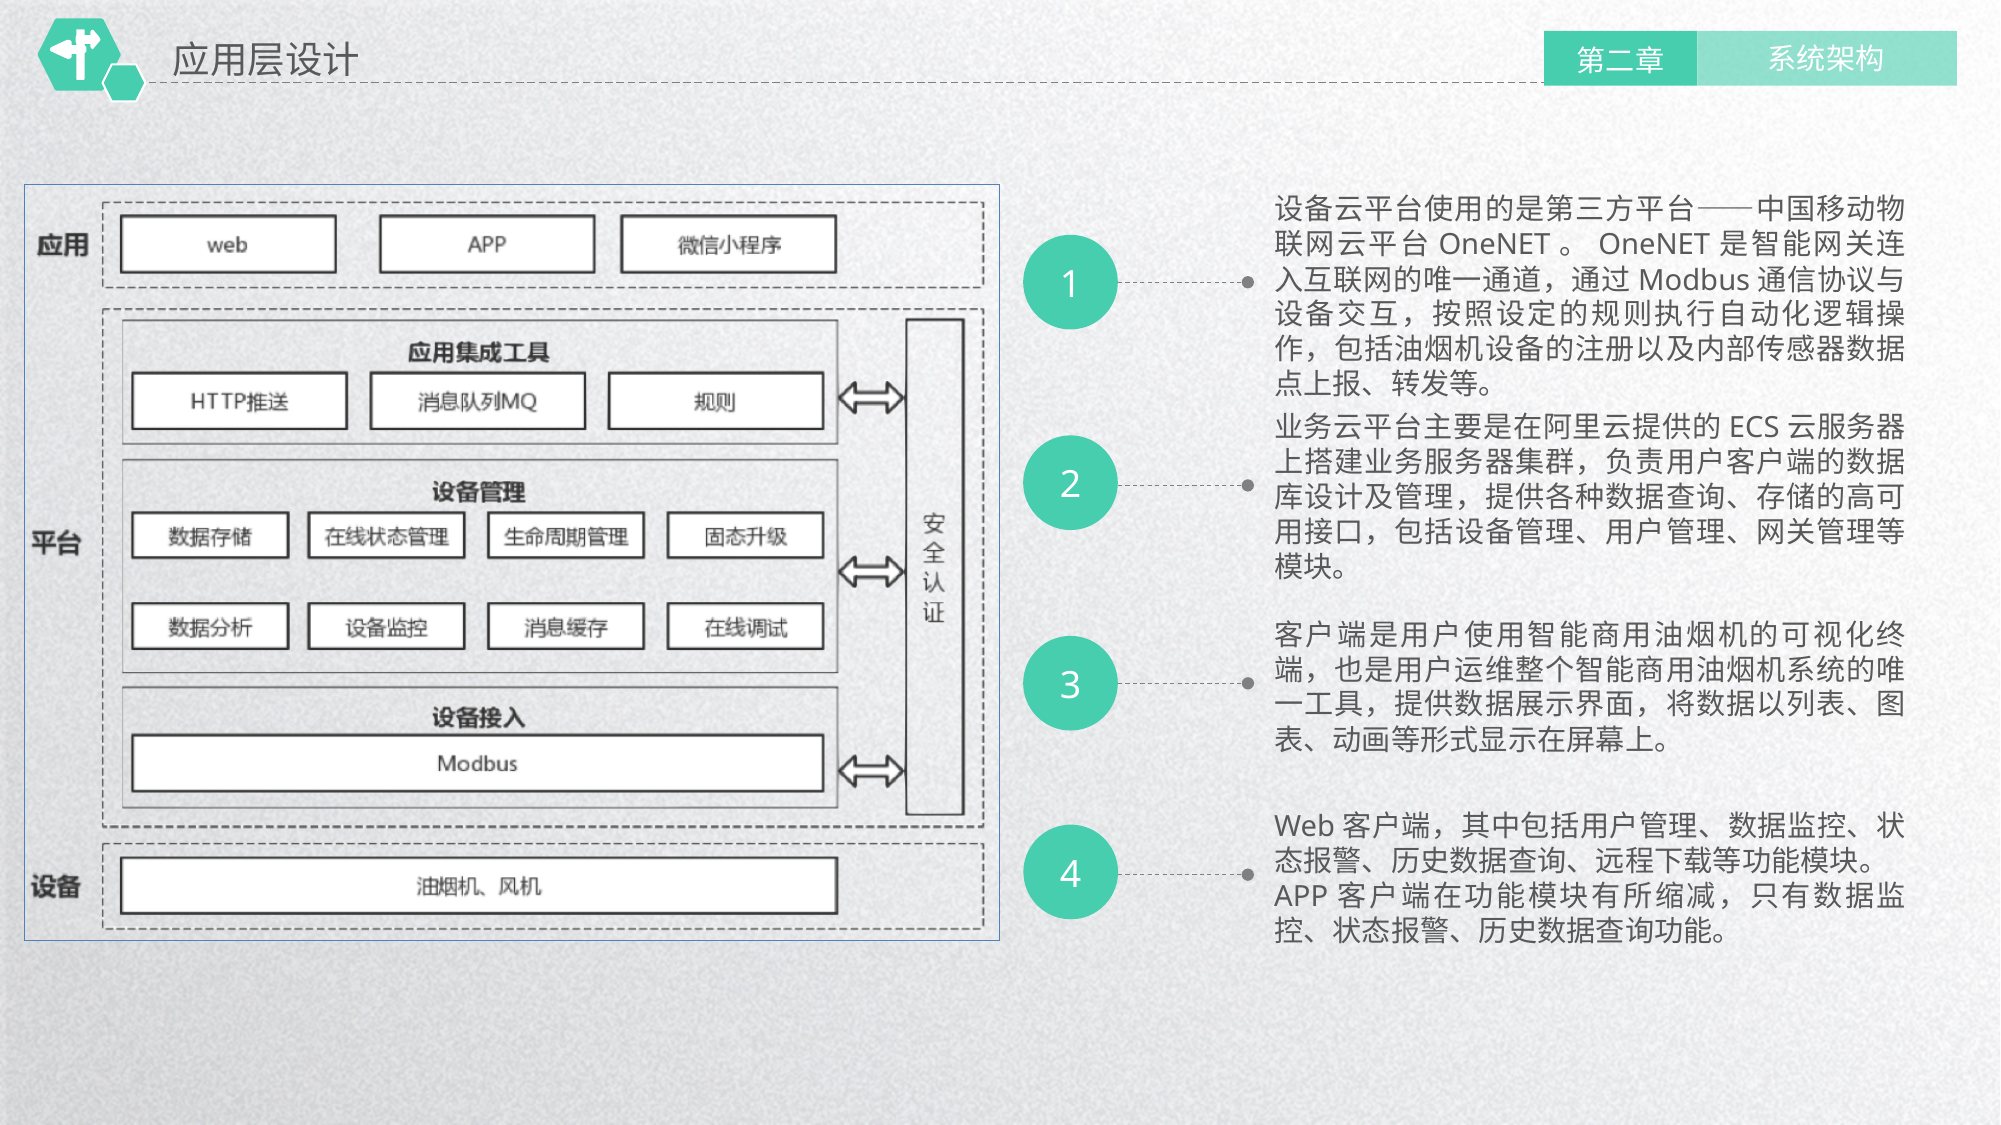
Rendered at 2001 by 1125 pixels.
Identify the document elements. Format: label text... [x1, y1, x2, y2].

text_box [39, 20, 119, 89]
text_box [1022, 234, 1119, 330]
text_box [1240, 868, 1255, 881]
text_box 设备云平台使用的是第三方平台——中国移动物联网云平台OneNET。OneNET是智能网关连入互联网的唯一通道，通过Modbus通信协议与设备交互，按照设定的规则执行自动化逻辑操作，包括油烟机设备的注册以及内部传感器数据点上报、转发等。 [1266, 183, 1914, 381]
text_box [1022, 435, 1119, 531]
text_box [1240, 677, 1255, 690]
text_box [1023, 824, 1119, 920]
text_box [1697, 30, 1957, 86]
text_box [1240, 276, 1255, 289]
text_box [49, 29, 101, 80]
text_box [1240, 479, 1255, 492]
text_box 业务云平台主要是在阿里云提供的ECS云服务器上搭建业务服务器集群，负责用户客户端的数据库设计及管理，提供各种数据查询、存储的高可用接口，包括设备管理、用户管理、网关管理等模块。 [1266, 400, 1914, 575]
text_box [102, 64, 146, 102]
text_box [1544, 30, 1697, 86]
text_box 第二章 [1549, 36, 1692, 83]
text_box 应用层设计 [167, 30, 463, 88]
text_box Web客户端，其中包括用户管理、数据监控、状态报警、历史数据查询、远程下载等功能模块。 APP客户端在功能模块有所缩减，只有数据监控、状态报警、历史数据查询功能。 [1266, 800, 1914, 950]
picture [0, 0, 2001, 1125]
text_box 客户端是用户使用智能商用油烟机的可视化终端，也是用户运维整个智能商用油烟机系统的唯一工具，提供数据展示界面，将数据以列表、图表、动画等形式显示在屏幕上。 [1266, 608, 1914, 758]
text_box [1022, 635, 1119, 731]
text_box 系统架构 [1701, 34, 1951, 82]
